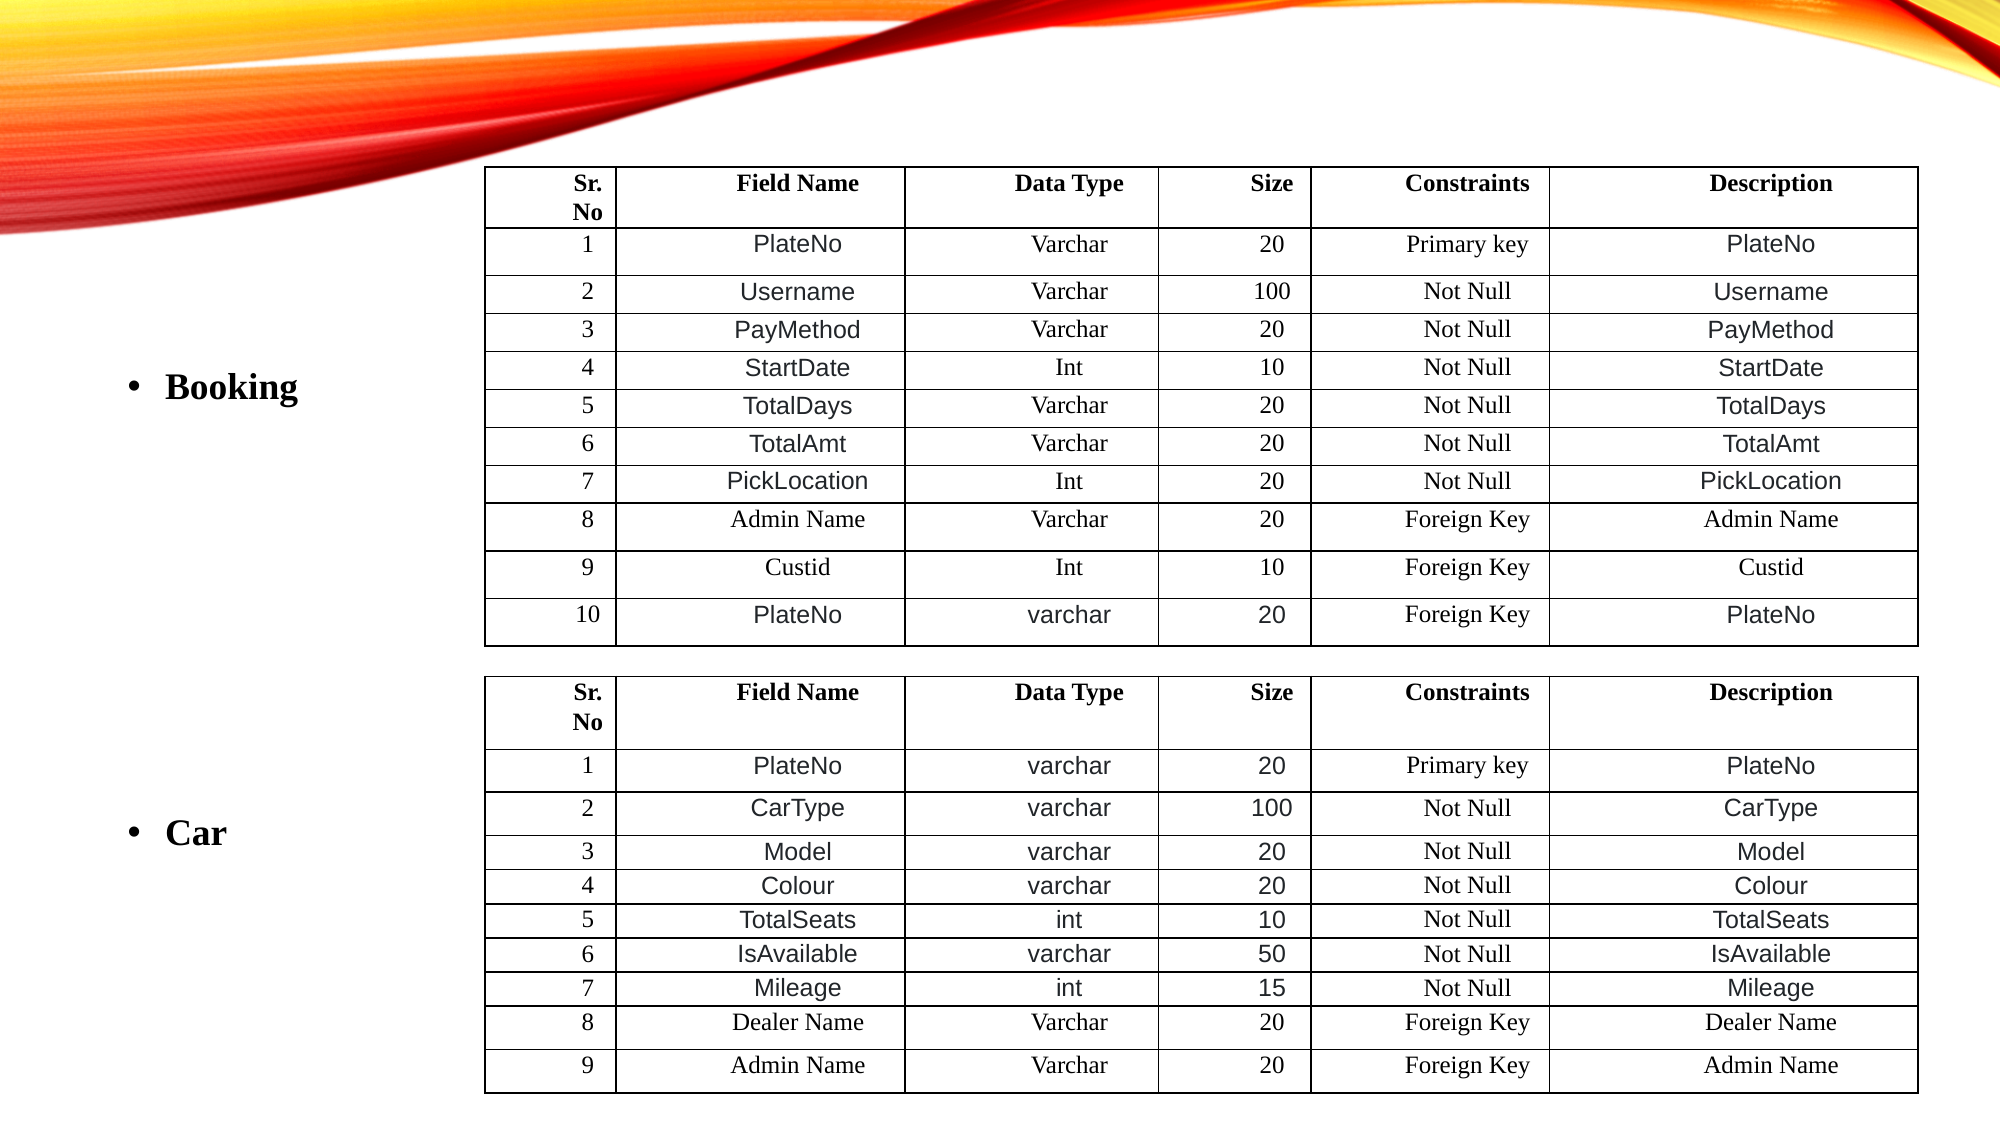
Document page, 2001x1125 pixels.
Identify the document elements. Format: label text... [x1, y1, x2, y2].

table_cell 1 [486, 229, 615, 275]
table_cell 6 [486, 428, 615, 465]
table_cell Int [906, 352, 1158, 389]
table_cell int [906, 973, 1158, 1005]
table_cell Foreign Key [1312, 1007, 1549, 1049]
table_cell Model [1550, 836, 1917, 869]
table_cell int [906, 905, 1158, 937]
table_cell Not Null [1312, 905, 1549, 937]
table_cell Not Null [1312, 428, 1549, 465]
table_cell TotalDays [617, 390, 904, 427]
table_cell PlateNo [617, 750, 904, 791]
table_header Sr. No [486, 677, 615, 749]
table_cell PlateNo [1550, 750, 1917, 791]
table_cell 20 [1159, 504, 1310, 550]
table_cell CarType [617, 793, 904, 835]
table_cell TotalSeats [617, 905, 904, 937]
table_cell 3 [486, 314, 615, 351]
table_cell 2 [486, 276, 615, 313]
table_cell 7 [486, 973, 615, 1005]
table_cell 4 [486, 352, 615, 389]
table_cell 10 [486, 599, 615, 645]
table_cell 20 [1159, 836, 1310, 869]
table_cell PlateNo [617, 229, 904, 275]
table_cell PlateNo [1550, 229, 1917, 275]
table_cell Varchar [906, 1007, 1158, 1049]
table_cell 7 [486, 466, 615, 502]
table_cell 100 [1159, 276, 1310, 313]
table_cell Foreign Key [1312, 504, 1549, 550]
table_cell Username [1550, 276, 1917, 313]
table_cell Int [906, 552, 1158, 598]
table_header Constraints [1312, 168, 1549, 227]
table_cell 5 [486, 905, 615, 937]
table_header Constraints [1312, 677, 1549, 749]
table_header Size [1159, 168, 1310, 227]
table_cell Varchar [906, 276, 1158, 313]
table_cell 20 [1159, 599, 1310, 645]
table_cell 20 [1159, 1007, 1310, 1049]
table_cell 100 [1159, 793, 1310, 835]
table_cell Model [617, 836, 904, 869]
table_cell PickLocation [617, 466, 904, 502]
table_cell 8 [486, 1007, 615, 1049]
table_cell Dealer Name [617, 1007, 904, 1049]
table_cell Int [906, 466, 1158, 502]
table_cell TotalAmt [1550, 428, 1917, 465]
table_cell Mileage [617, 973, 904, 1005]
table_cell StartDate [1550, 352, 1917, 389]
table_cell TotalSeats [1550, 905, 1917, 937]
table_cell Admin Name [617, 1050, 904, 1092]
table_cell Varchar [906, 428, 1158, 465]
table_cell 20 [1159, 1050, 1310, 1092]
table_cell 9 [486, 1050, 615, 1092]
table_cell varchar [906, 750, 1158, 791]
picture [0, 0, 2000, 237]
table_cell Mileage [1550, 973, 1917, 1005]
table_cell Varchar [906, 229, 1158, 275]
table_cell Varchar [906, 1050, 1158, 1092]
table_cell Not Null [1312, 793, 1549, 835]
table_header Description [1550, 168, 1917, 227]
table_cell 4 [486, 870, 615, 903]
table_header Field Name [617, 168, 904, 227]
table_cell 2 [486, 793, 615, 835]
table_cell Custid [617, 552, 904, 598]
table_cell 9 [486, 552, 615, 598]
table_cell 50 [1159, 939, 1310, 971]
table_cell Not Null [1312, 870, 1549, 903]
table_cell Not Null [1312, 390, 1549, 427]
table_cell PlateNo [617, 599, 904, 645]
table_cell Admin Name [617, 504, 904, 550]
table_cell varchar [906, 793, 1158, 835]
table_cell Foreign Key [1312, 599, 1549, 645]
table_cell Varchar [906, 390, 1158, 427]
table_cell Colour [1550, 870, 1917, 903]
table_cell 5 [486, 390, 615, 427]
table_cell varchar [906, 939, 1158, 971]
table_header Data Type [906, 168, 1158, 227]
table_cell Username [617, 276, 904, 313]
table_cell CarType [1550, 793, 1917, 835]
table_cell StartDate [617, 352, 904, 389]
table_header Size [1159, 677, 1310, 749]
table_cell Primary key [1312, 750, 1549, 791]
table_cell 10 [1159, 552, 1310, 598]
table_cell 20 [1159, 870, 1310, 903]
table_cell Custid [1550, 552, 1917, 598]
table_cell 6 [486, 939, 615, 971]
table_cell 3 [486, 836, 615, 869]
table_cell TotalAmt [617, 428, 904, 465]
table_header Description [1550, 677, 1917, 749]
list Booking Car [112, 360, 1888, 1021]
table_header Sr. No [486, 168, 615, 227]
table_cell Not Null [1312, 352, 1549, 389]
table_cell Not Null [1312, 836, 1549, 869]
table_cell Dealer Name [1550, 1007, 1917, 1049]
table_cell Colour [617, 870, 904, 903]
table_cell 8 [486, 504, 615, 550]
table_cell 20 [1159, 314, 1310, 351]
table_cell varchar [906, 836, 1158, 869]
table_cell PayMethod [617, 314, 904, 351]
table_cell PayMethod [1550, 314, 1917, 351]
table_header Field Name [617, 677, 904, 749]
table_cell 20 [1159, 229, 1310, 275]
table_cell 1 [486, 750, 615, 791]
table_cell Varchar [906, 314, 1158, 351]
table_cell Foreign Key [1312, 1050, 1549, 1092]
table_cell Admin Name [1550, 1050, 1917, 1092]
table_cell Not Null [1312, 466, 1549, 502]
table_header Data Type [906, 677, 1158, 749]
table_cell 20 [1159, 390, 1310, 427]
table_cell IsAvailable [1550, 939, 1917, 971]
table_cell Primary key [1312, 229, 1549, 275]
table_cell 20 [1159, 750, 1310, 791]
table_cell PickLocation [1550, 466, 1917, 502]
table_cell 10 [1159, 352, 1310, 389]
table_cell Foreign Key [1312, 552, 1549, 598]
table_cell Not Null [1312, 314, 1549, 351]
table_cell 10 [1159, 905, 1310, 937]
table_cell Varchar [906, 504, 1158, 550]
table_cell Not Null [1312, 973, 1549, 1005]
table_cell 15 [1159, 973, 1310, 1005]
table_cell IsAvailable [617, 939, 904, 971]
table_cell varchar [906, 870, 1158, 903]
table_cell Admin Name [1550, 504, 1917, 550]
table_cell Not Null [1312, 276, 1549, 313]
table_cell 20 [1159, 428, 1310, 465]
table_cell Not Null [1312, 939, 1549, 971]
table_cell TotalDays [1550, 390, 1917, 427]
table_cell 20 [1159, 466, 1310, 502]
table_cell varchar [906, 599, 1158, 645]
table_cell PlateNo [1550, 599, 1917, 645]
